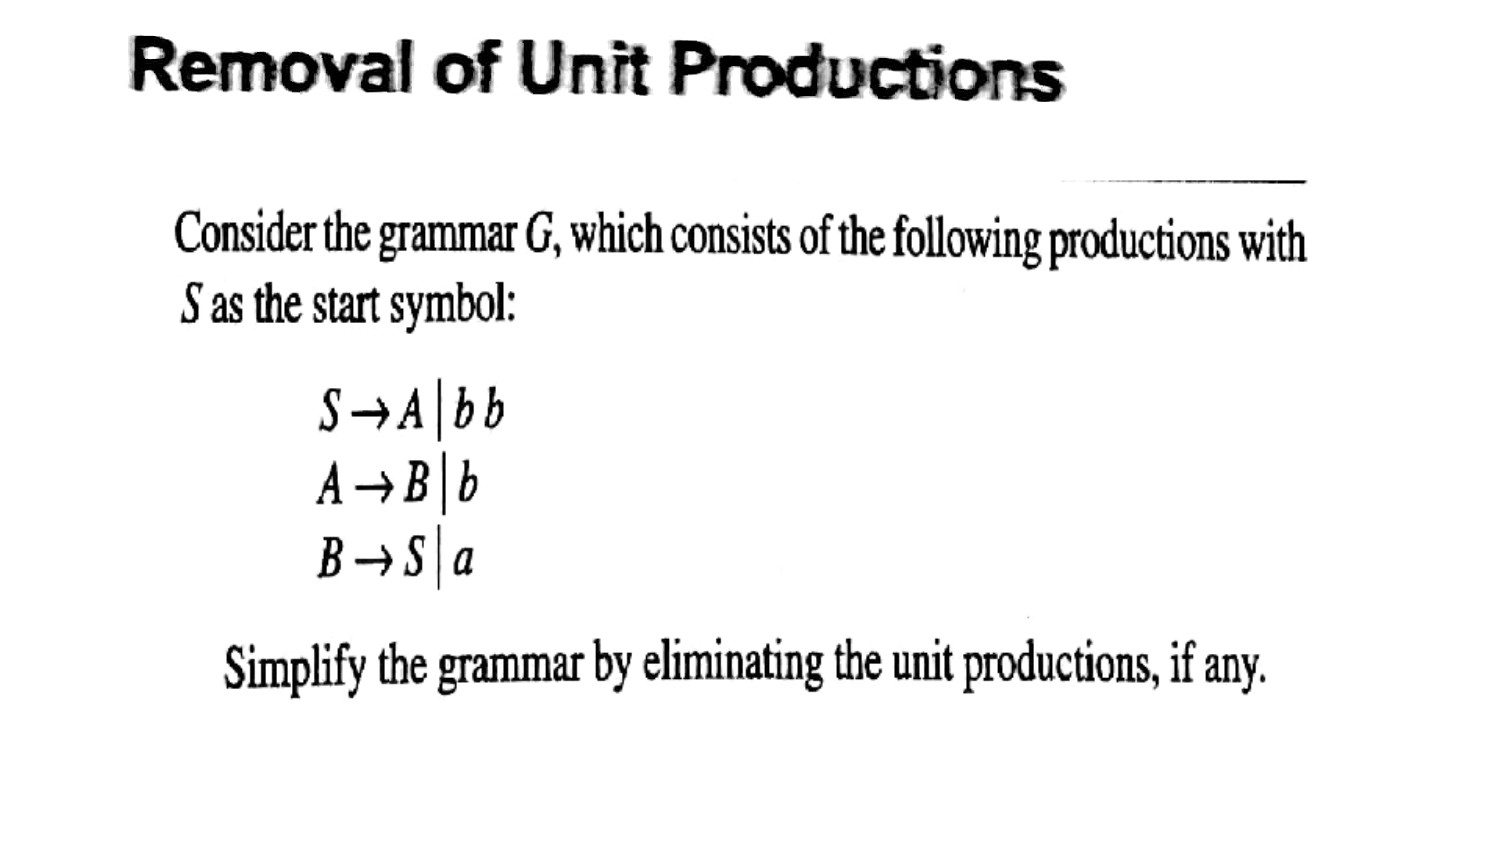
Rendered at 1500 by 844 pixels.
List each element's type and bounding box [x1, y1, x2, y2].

picture [119, 0, 1328, 715]
